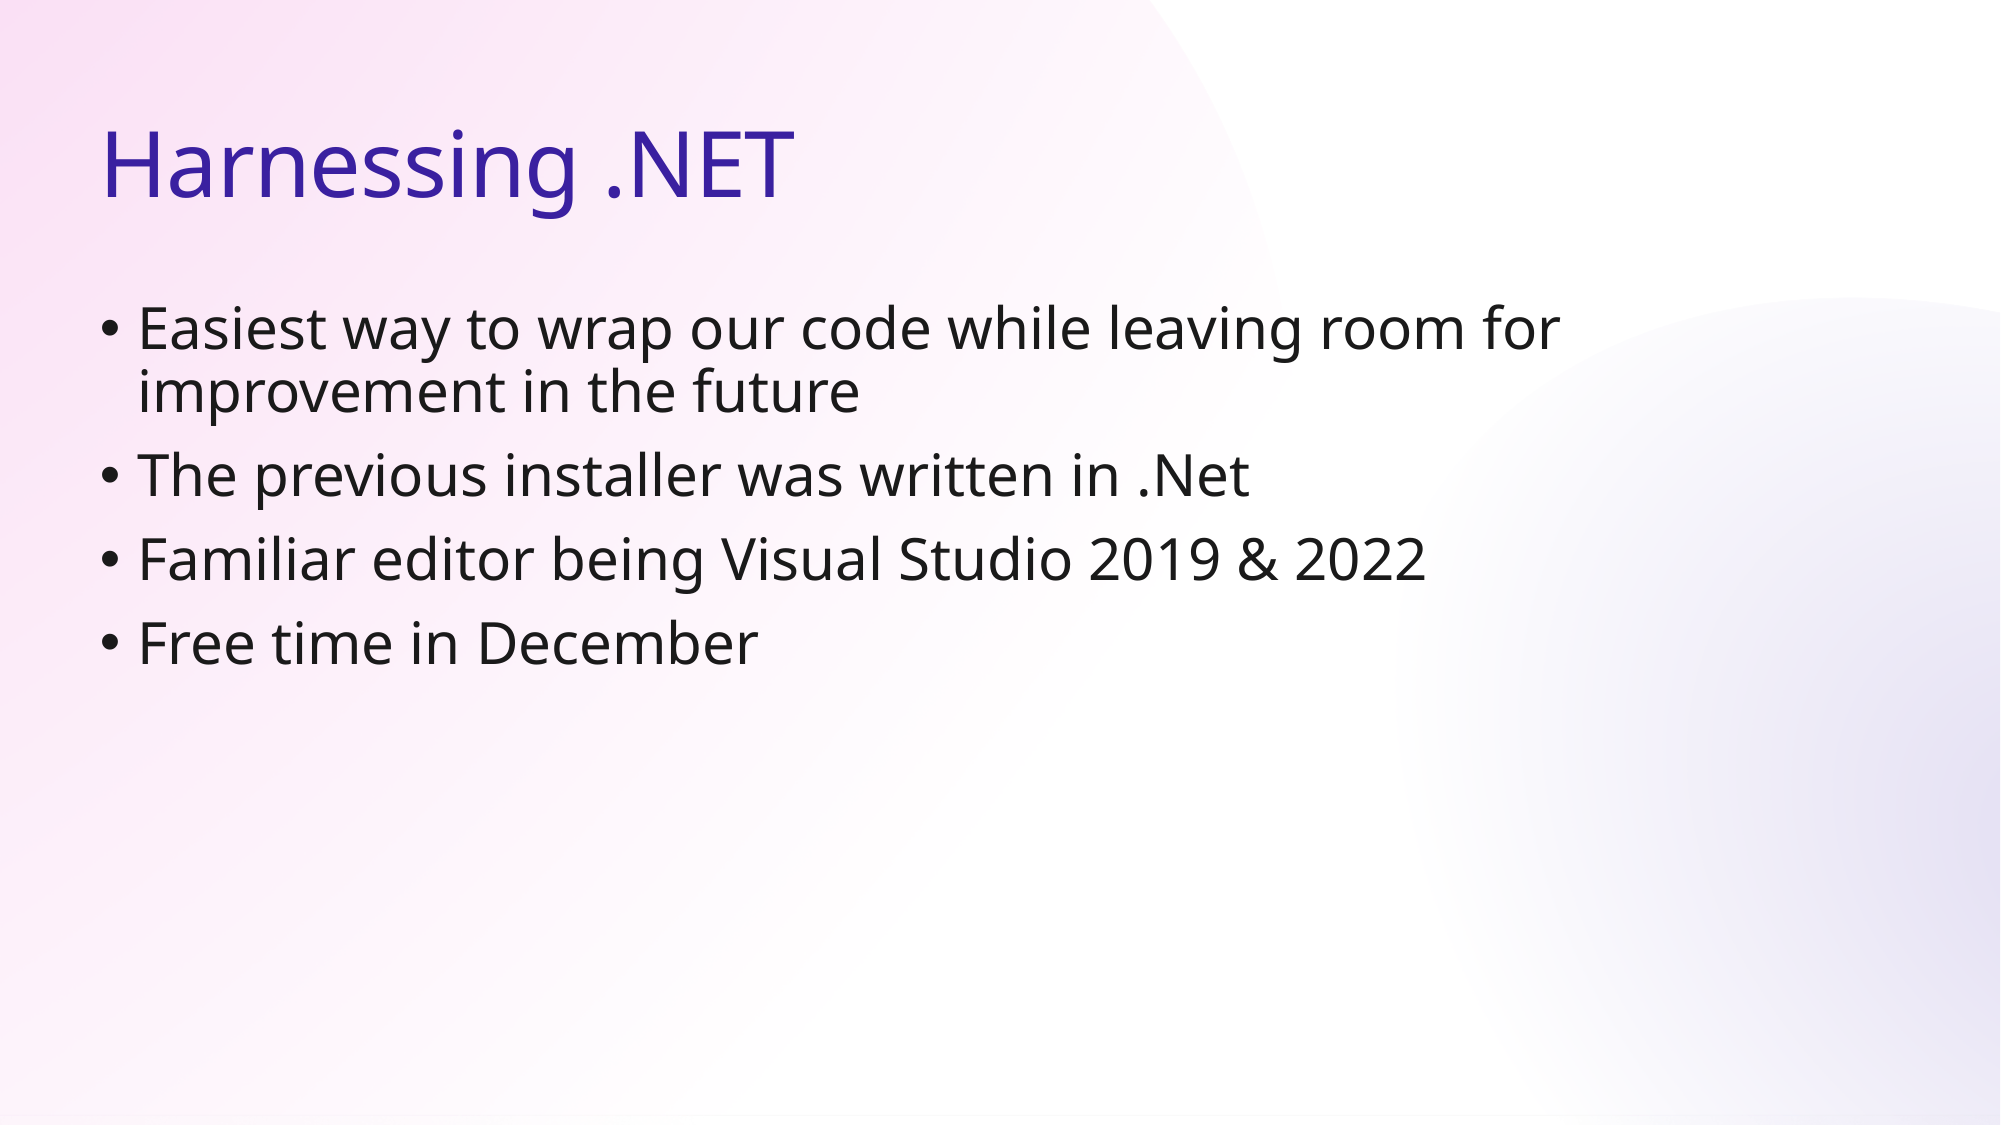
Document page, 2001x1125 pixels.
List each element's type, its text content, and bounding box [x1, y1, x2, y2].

title Harnessing .NET [99, 99, 1900, 235]
picture [0, 0, 2001, 1125]
list Easiest way to wrap our code while leaving room for improvement in the future The previous installer was written in .Net Familiar editor being Visual Studio 2019 & 2022 Free time in December [99, 299, 1900, 1025]
